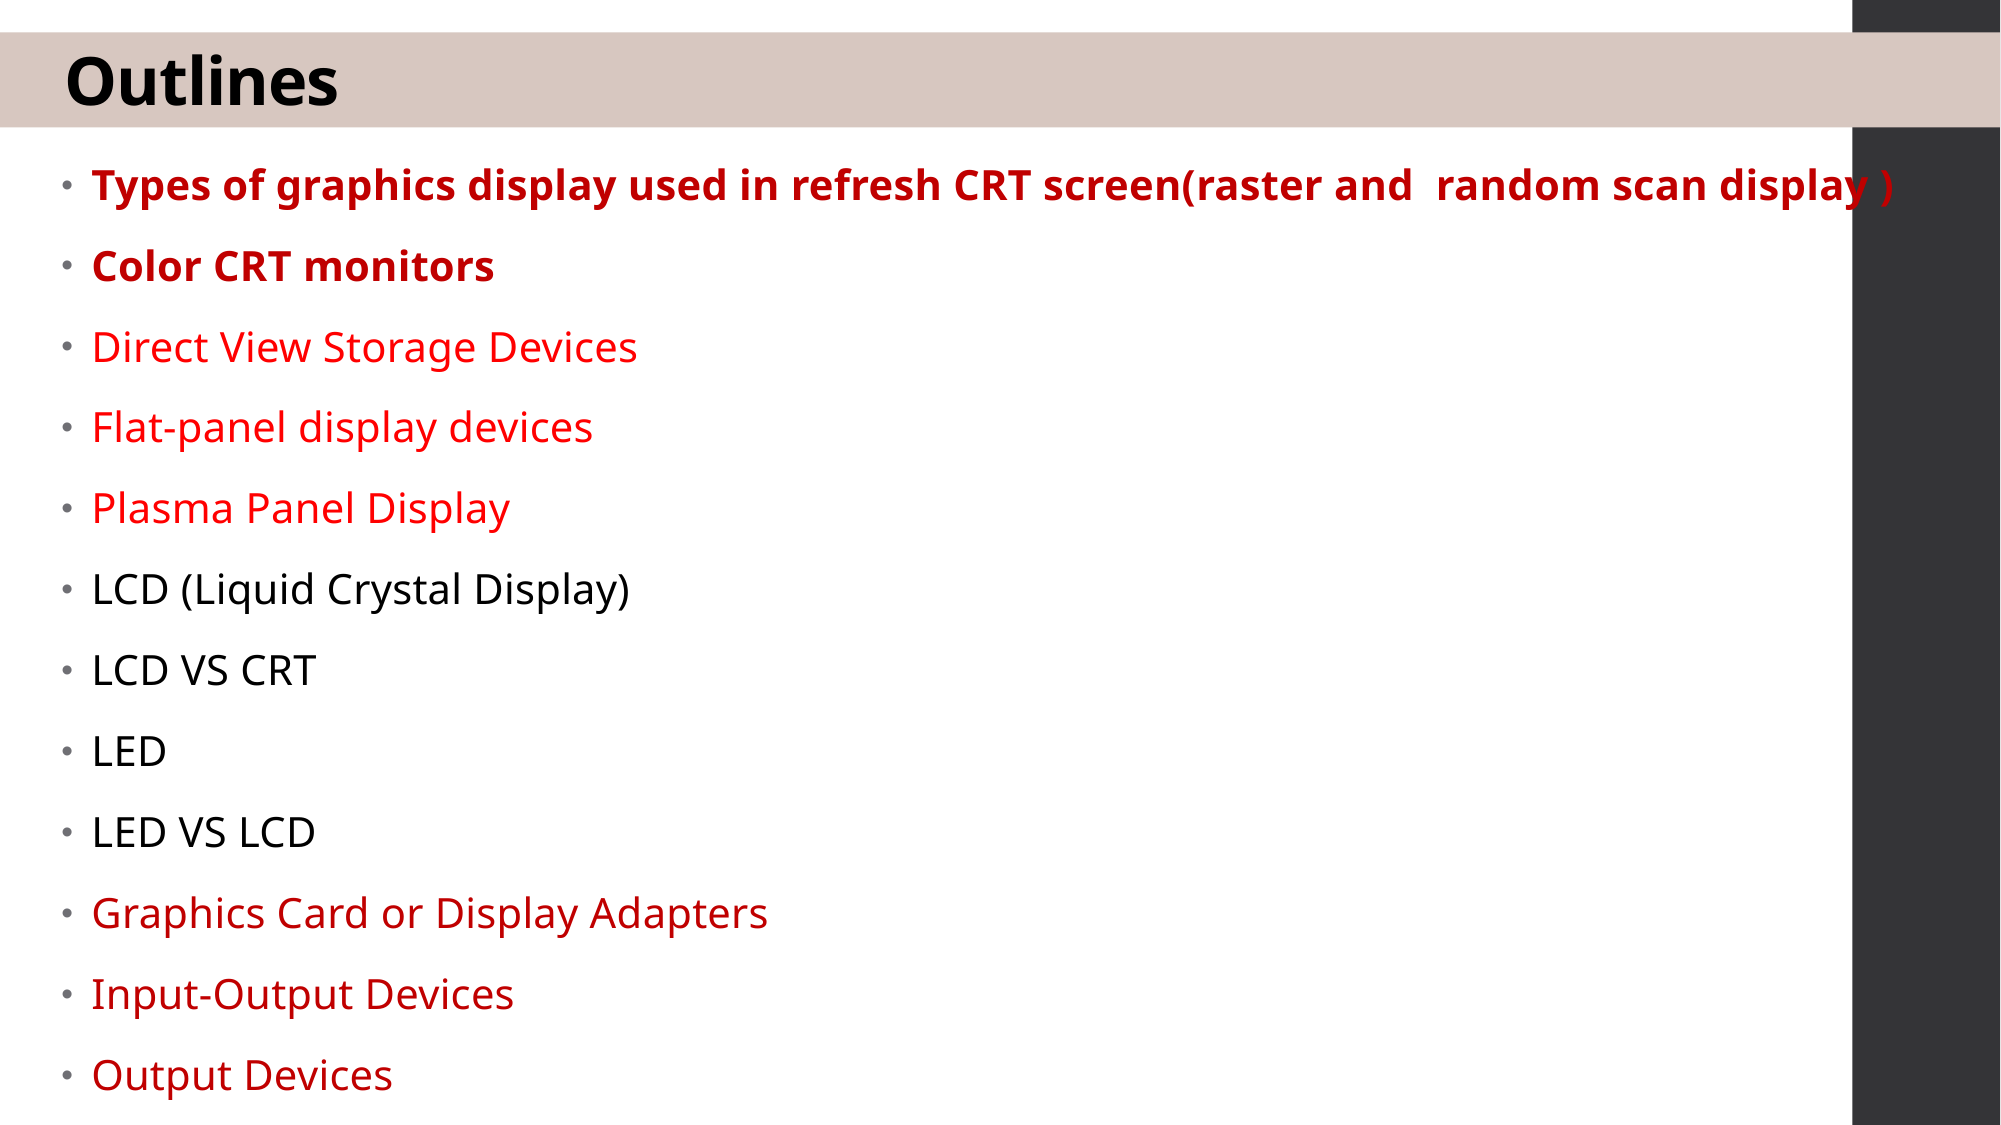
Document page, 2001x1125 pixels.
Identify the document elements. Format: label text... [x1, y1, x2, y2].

title Outlines [0, 32, 2000, 128]
list Types of graphics display used in refresh CRT screen(raster and random scan display ) Color CRT monitors Direct View Storage Devices Flat-panel display devices Plasma Panel Display LCD (Liquid Crystal Display) LCD VS CRT LED LED VS LCD Graphics Card or Display Adapters Input-Output Devices Output Devices [46, 154, 2000, 1111]
